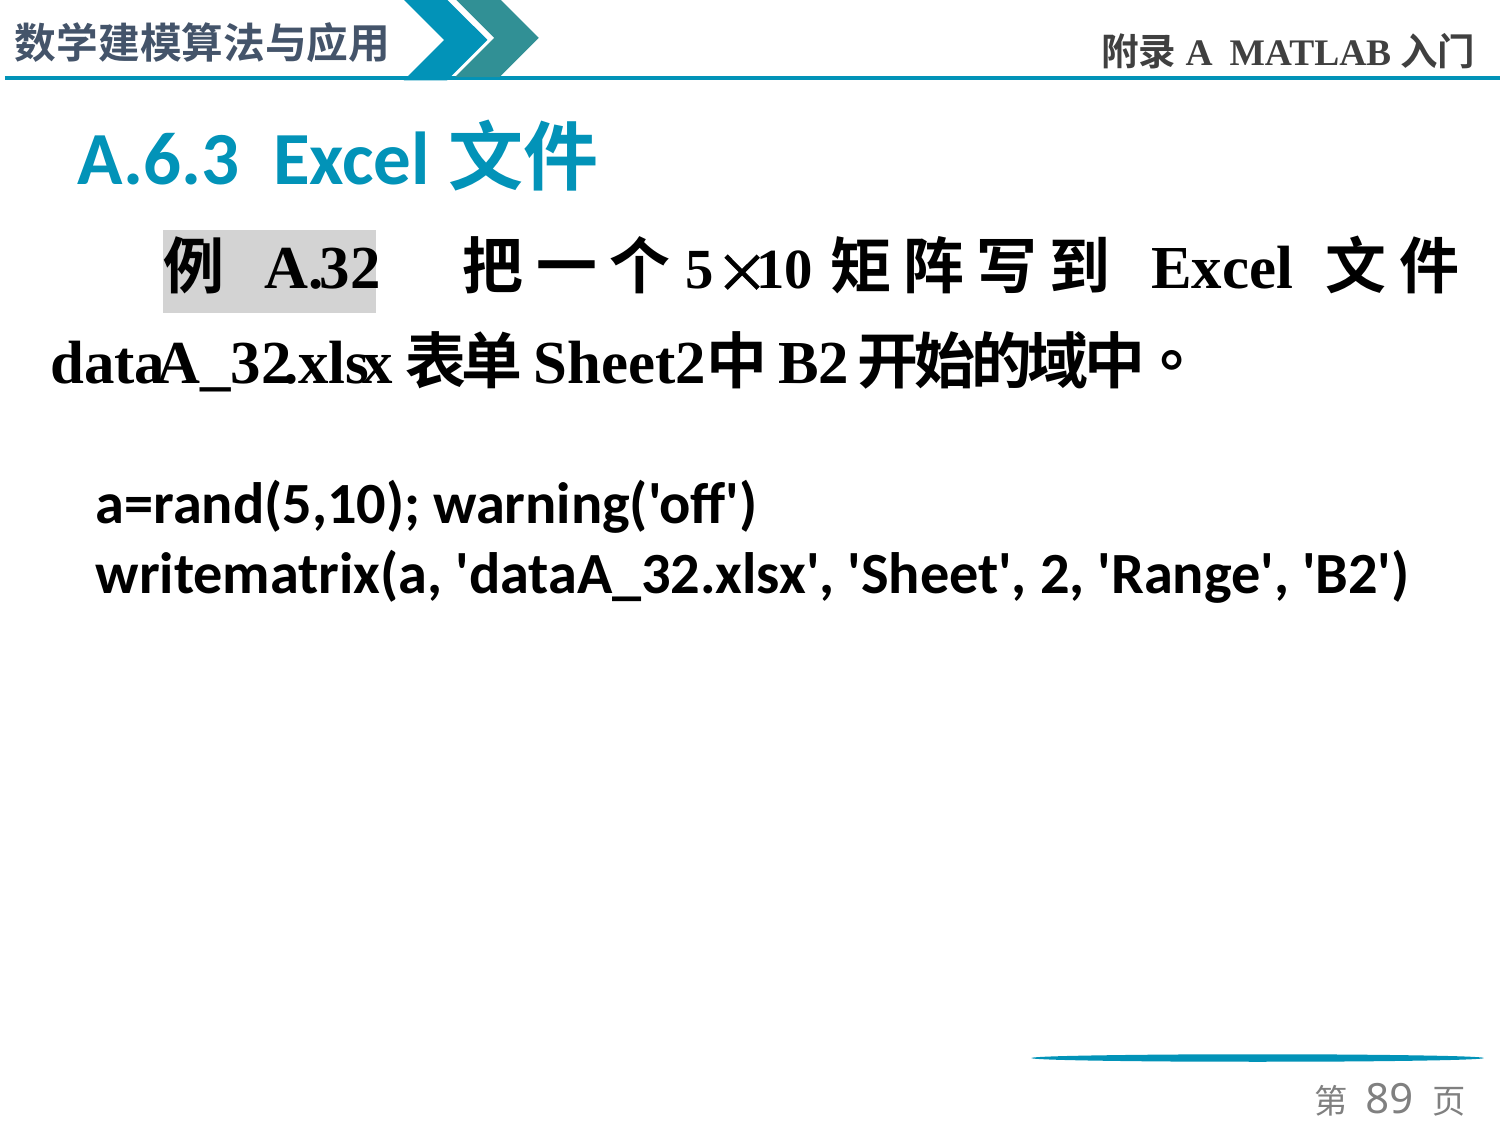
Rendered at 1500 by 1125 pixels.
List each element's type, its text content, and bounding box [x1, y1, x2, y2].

text_box a=rand(5,10); warning('off') writematrix(a, 'dataA_32.xlsx', 'Sheet', 2, 'Range', 'B2') [81, 511, 1426, 613]
text_box A.6.3 Excel文件 [62, 101, 1466, 207]
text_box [49, 223, 1457, 511]
